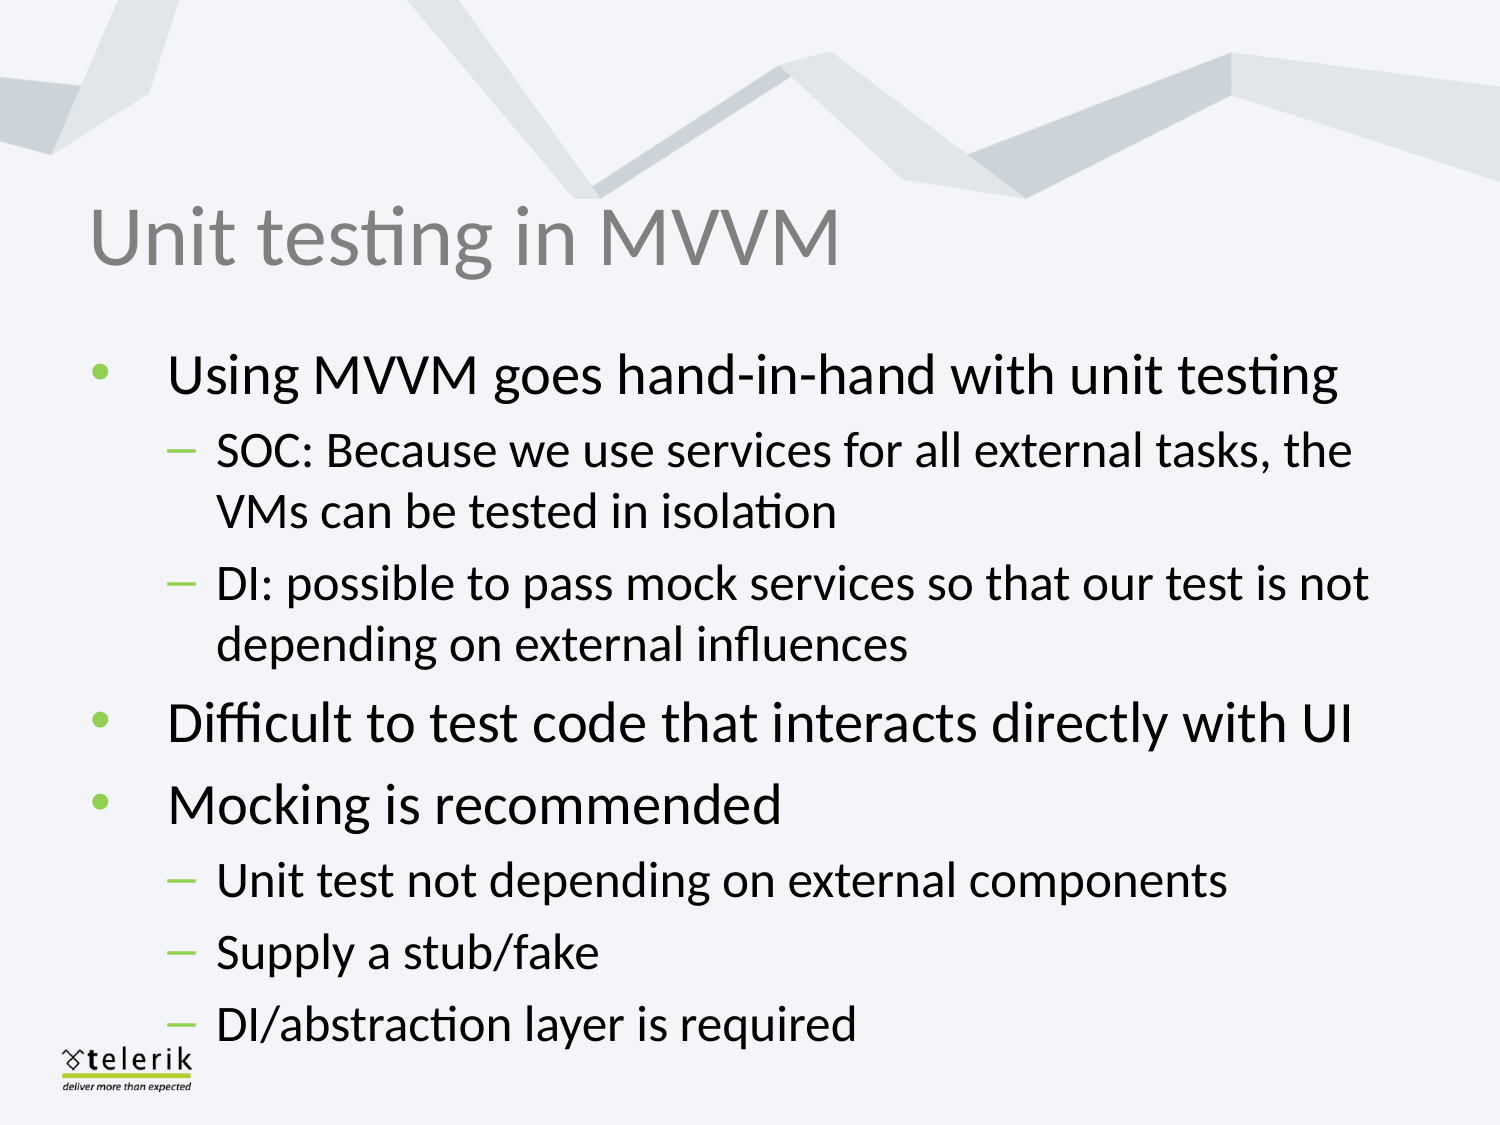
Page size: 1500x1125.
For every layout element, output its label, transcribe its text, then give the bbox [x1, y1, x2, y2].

picture [61, 1046, 192, 1092]
title Unit testing in MVVM [73, 171, 1424, 291]
list Using MVVM goes hand-in-hand with unit testing SOC: Because we use services for all external tasks, the VMs can be tested in isolation DI: possible to pass mock services so that our test is not depending on external influences Difficult to test code that interacts directly with UI Mocking is recommended Unit test not depending on external components Supply a stub/fake DI/abstraction layer is required [75, 327, 1425, 1071]
picture [0, 0, 1500, 260]
